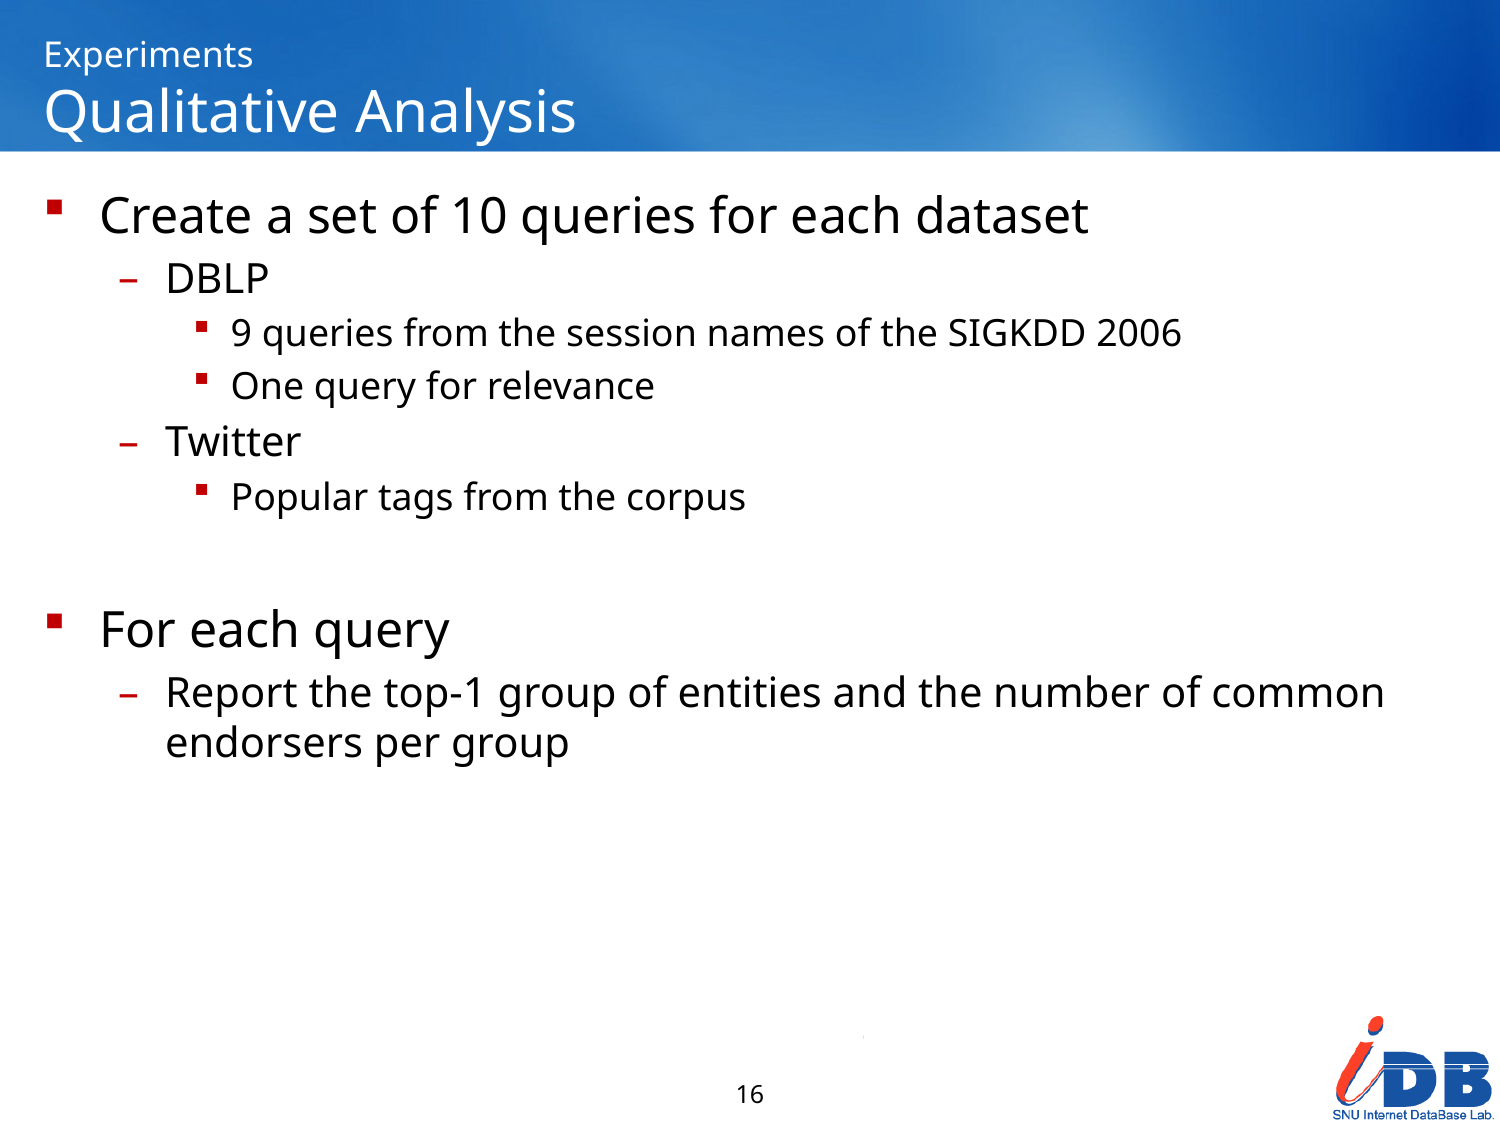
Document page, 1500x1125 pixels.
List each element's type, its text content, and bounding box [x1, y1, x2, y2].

list Create a set of 10 queries for each dataset DBLP 9 queries from the session names of the SIGKDD 2006 One query for relevance Twitter Popular tags from the corpus For each query Report the top-1 group of entities and the number of common endorsers per group [28, 175, 1472, 1067]
picture [0, 0, 1500, 1125]
title Experiments Qualitative Analysis [28, 23, 1472, 153]
slide_number 16 [697, 1078, 803, 1114]
